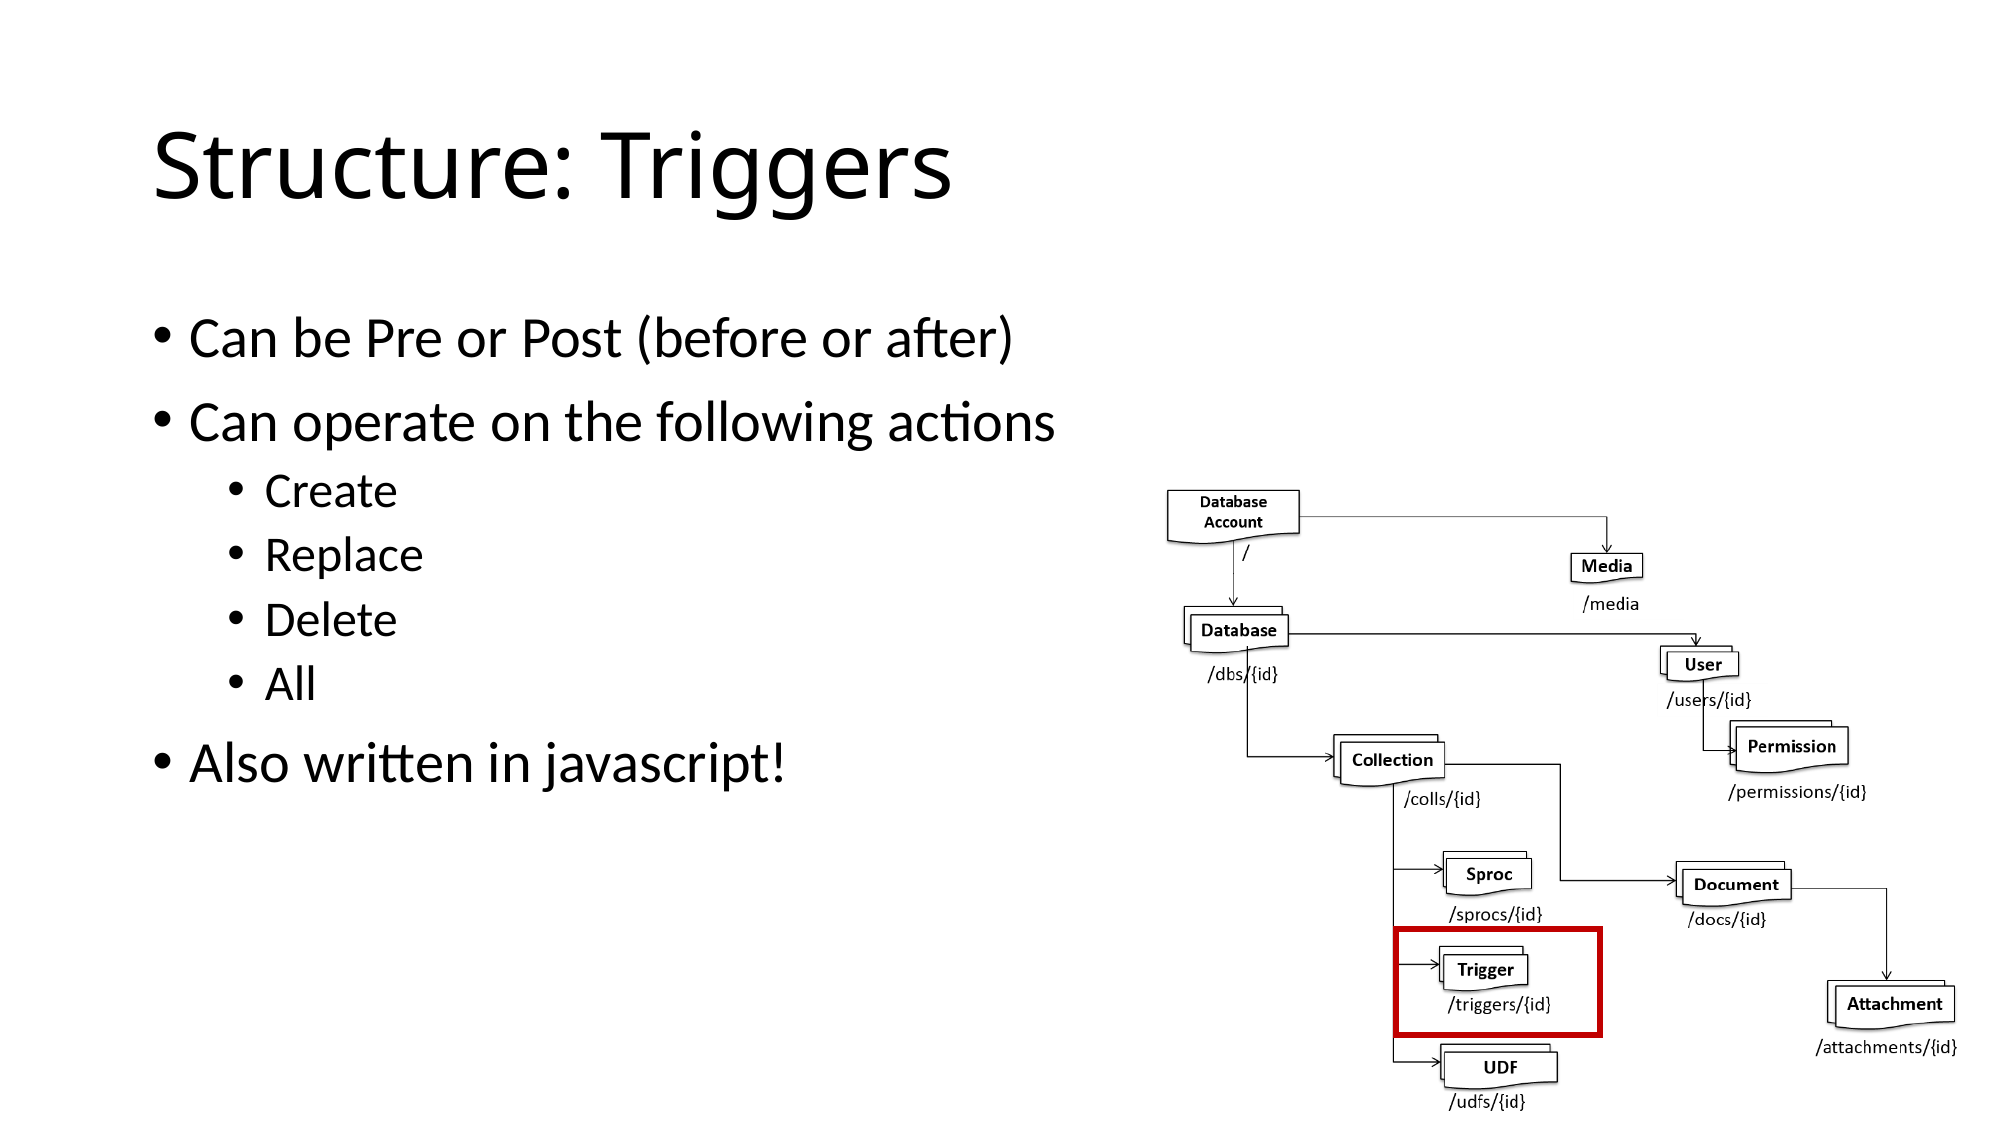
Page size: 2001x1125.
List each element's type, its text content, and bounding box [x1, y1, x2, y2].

list Can be Pre or Post (before or after) Can operate on the following actions Create Replace Delete All Also written in javascript! [137, 299, 1863, 1014]
picture [1163, 483, 1971, 1125]
title Structure: Triggers [137, 59, 1863, 278]
